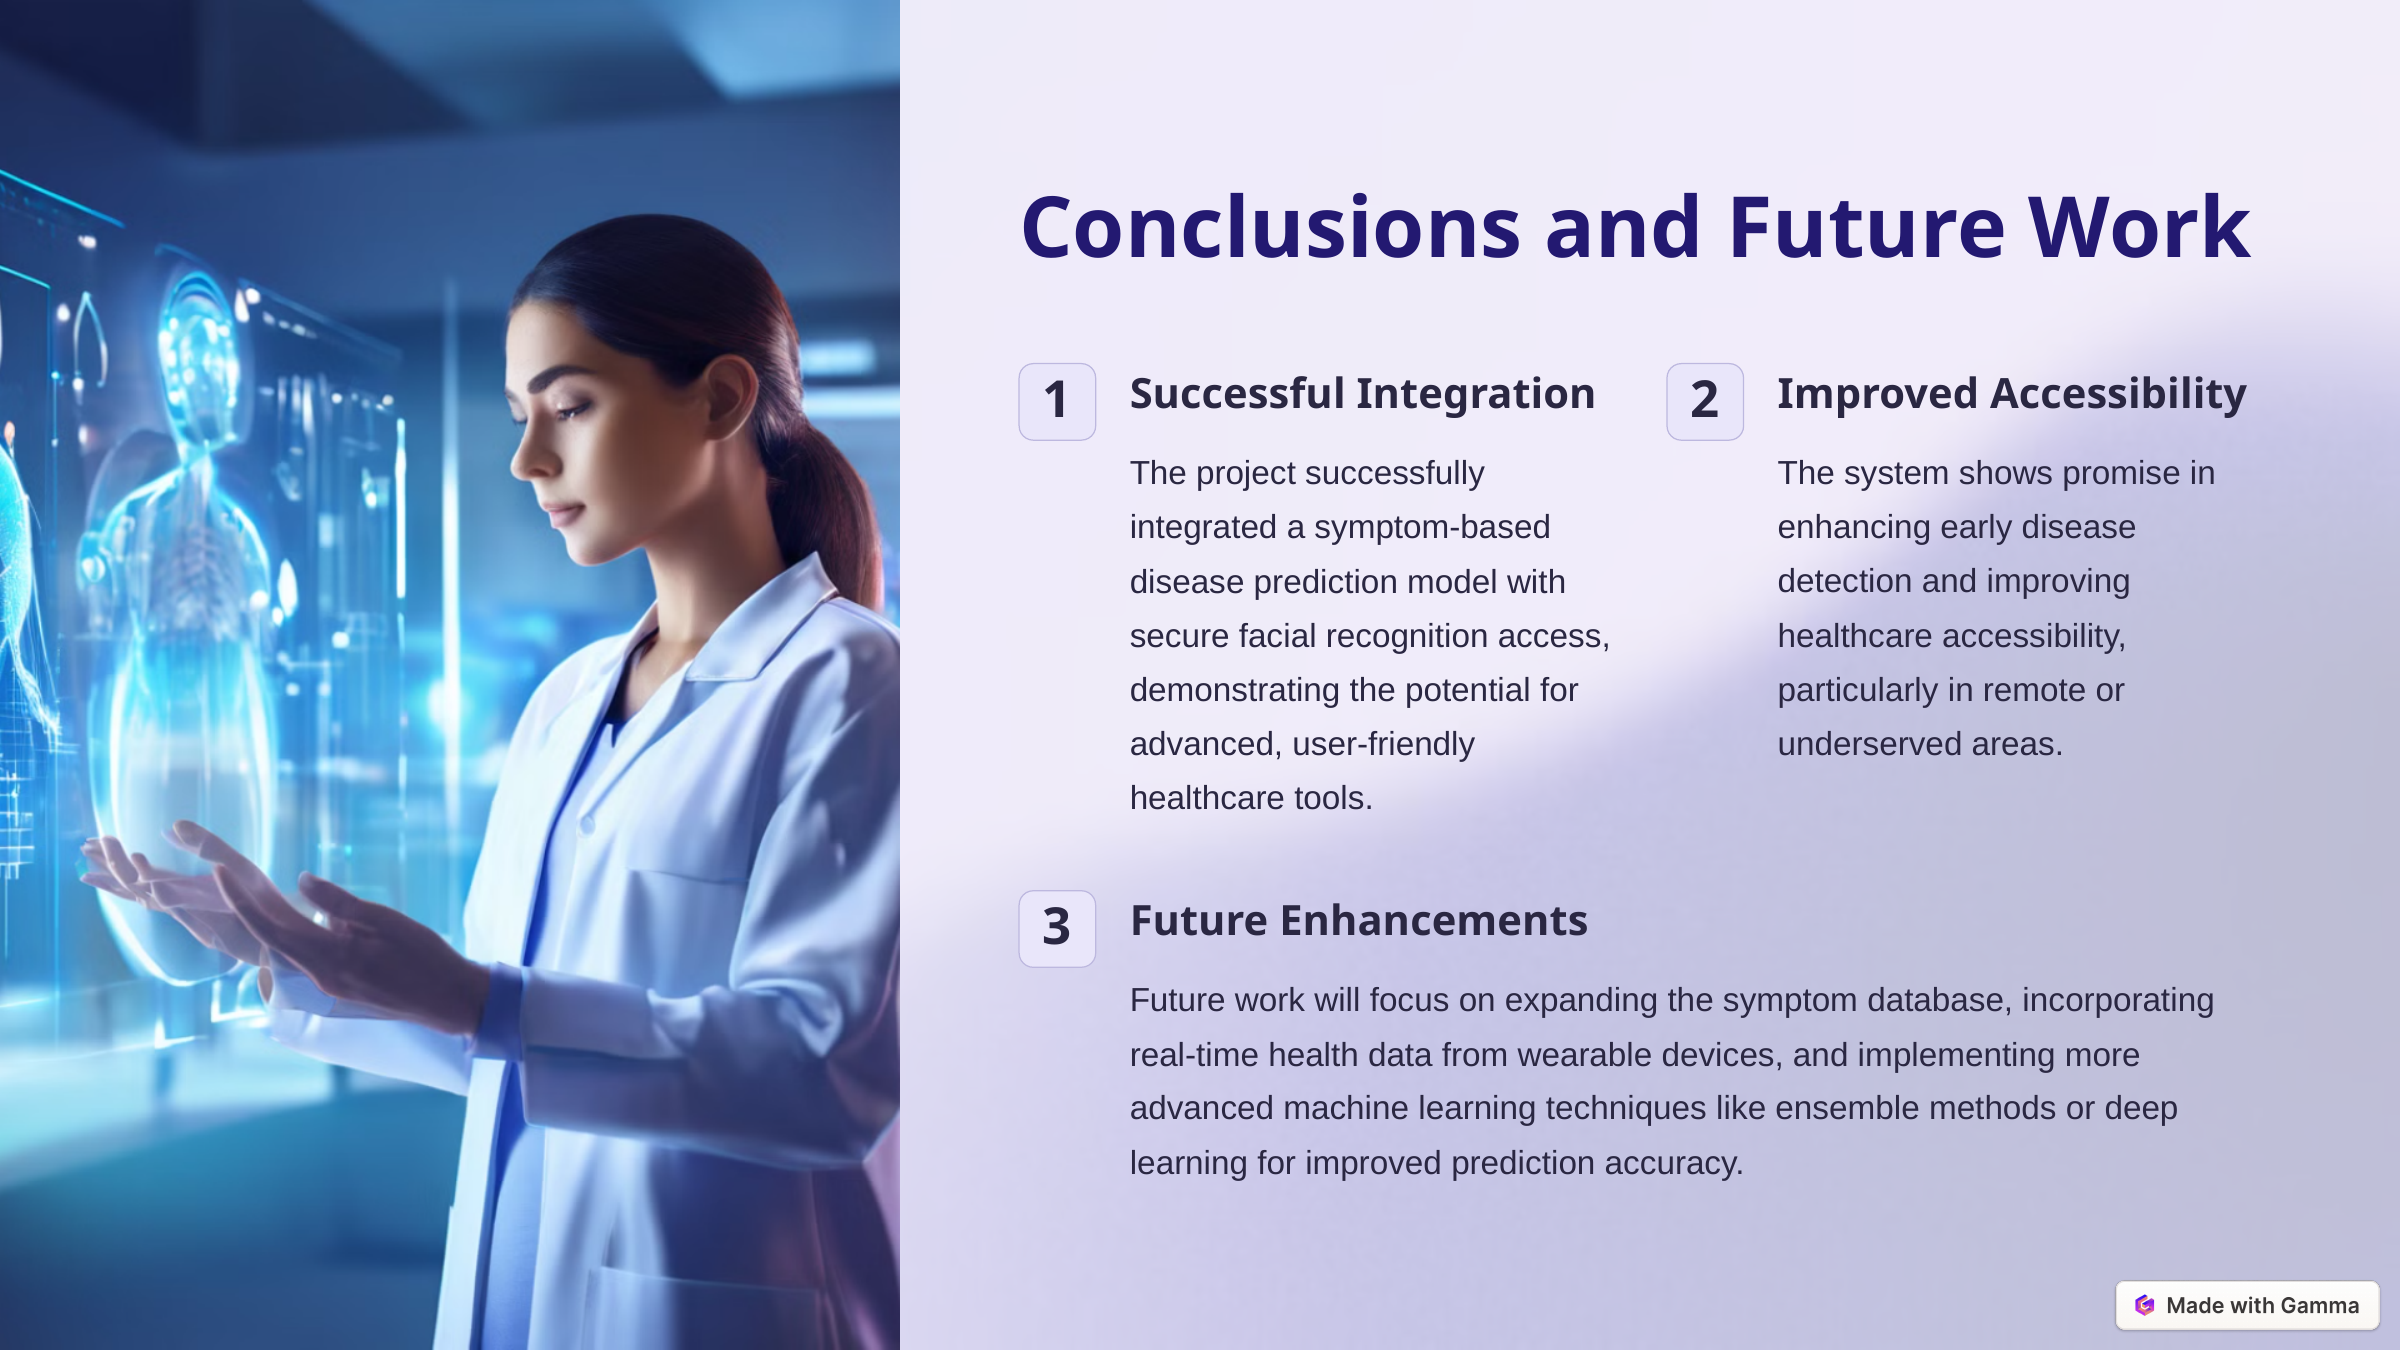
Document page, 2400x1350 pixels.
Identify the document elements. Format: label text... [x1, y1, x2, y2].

picture [0, 0, 900, 1350]
text_box 1 [1047, 376, 1068, 428]
text_box The system shows promise in enhancing early disease detection and improving healthcare accessibility, particularly in remote or underserved areas. [1777, 437, 2281, 764]
text_box [1667, 363, 1744, 441]
text_box 3 [1042, 903, 1072, 955]
text_box Future Enhancements [1129, 890, 1563, 944]
text_box Conclusions and Future Work [1019, 167, 2170, 275]
text_box [1019, 890, 1096, 968]
picture [2106, 1271, 2389, 1339]
text_box The project successfully integrated a symptom-based disease prediction model with secure facial recognition access, demonstrating the potential for advanced, user-friendly healthcare tools. [1129, 437, 1633, 819]
text_box [1019, 363, 1096, 441]
text_box 2 [1690, 376, 1720, 428]
text_box Improved Accessibility [1777, 363, 2224, 417]
text_box Future work will focus on expanding the symptom database, incorporating real-time health data from wearable devices, and implementing more advanced machine learning techniques like ensemble methods or deep learning for improved prediction accuracy. [1129, 964, 2281, 1182]
text_box Successful Integration [1129, 363, 1572, 417]
